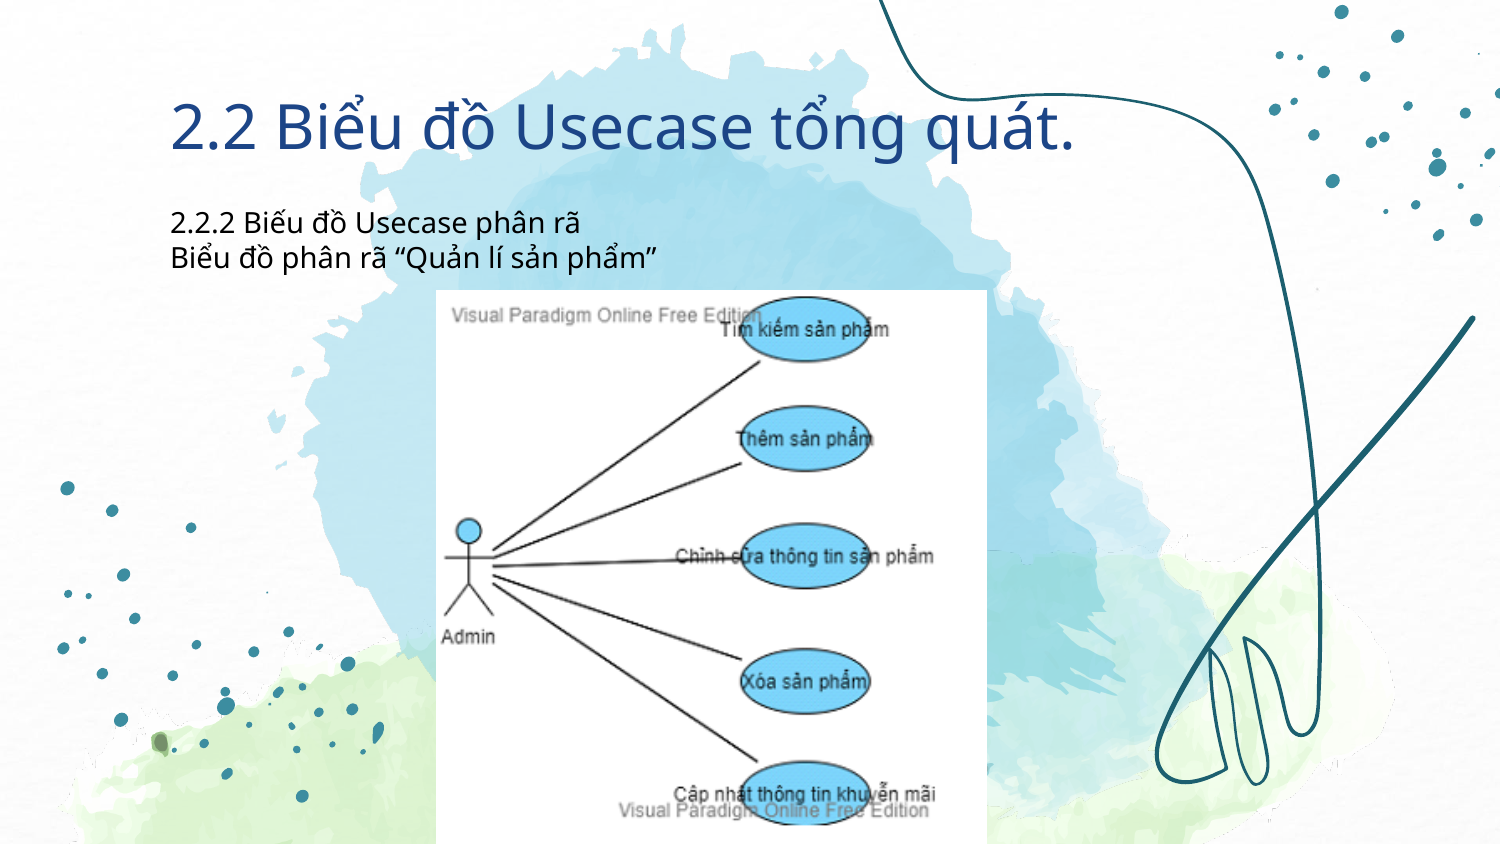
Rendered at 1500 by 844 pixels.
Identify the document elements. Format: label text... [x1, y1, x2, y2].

title 2.2 Biểu đồ Usecase tổng quát. [154, 59, 1346, 190]
text_box 2.2.2 Biếu đồ Usecase phân rã Biểu đồ phân rã “Quản lí sản phẩm” [154, 189, 1392, 290]
picture [1159, 653, 1224, 780]
picture [0, 0, 1500, 844]
text_box [991, 300, 1412, 366]
text_box [251, 300, 431, 366]
picture [1211, 516, 1318, 783]
